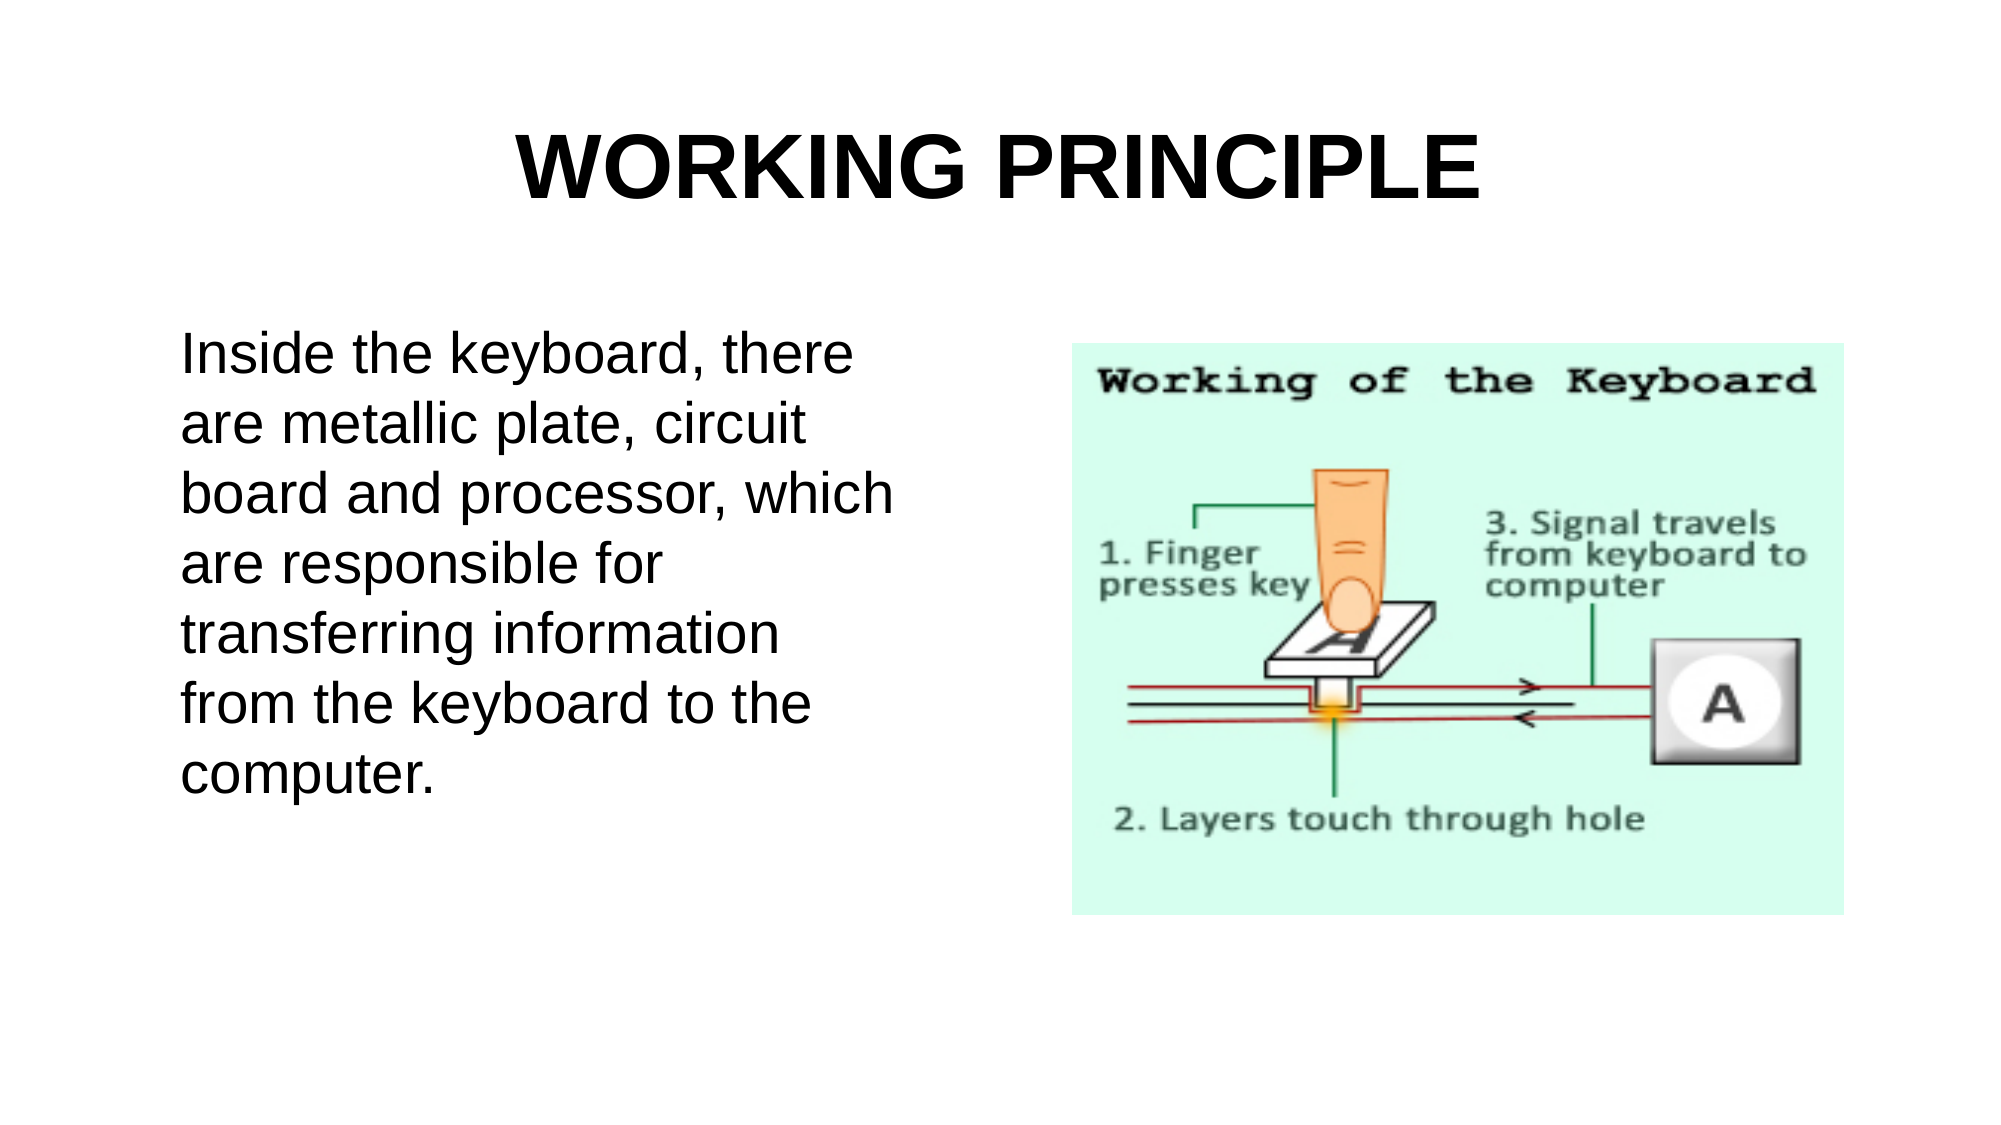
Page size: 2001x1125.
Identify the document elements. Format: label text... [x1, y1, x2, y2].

text_box Inside the keyboard, there are metallic plate, circuit board and processor, which are responsible for transferring information from the keyboard to the computer. [165, 307, 919, 813]
title WORKING PRINCIPLE [137, 59, 1863, 278]
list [1072, 343, 1844, 915]
